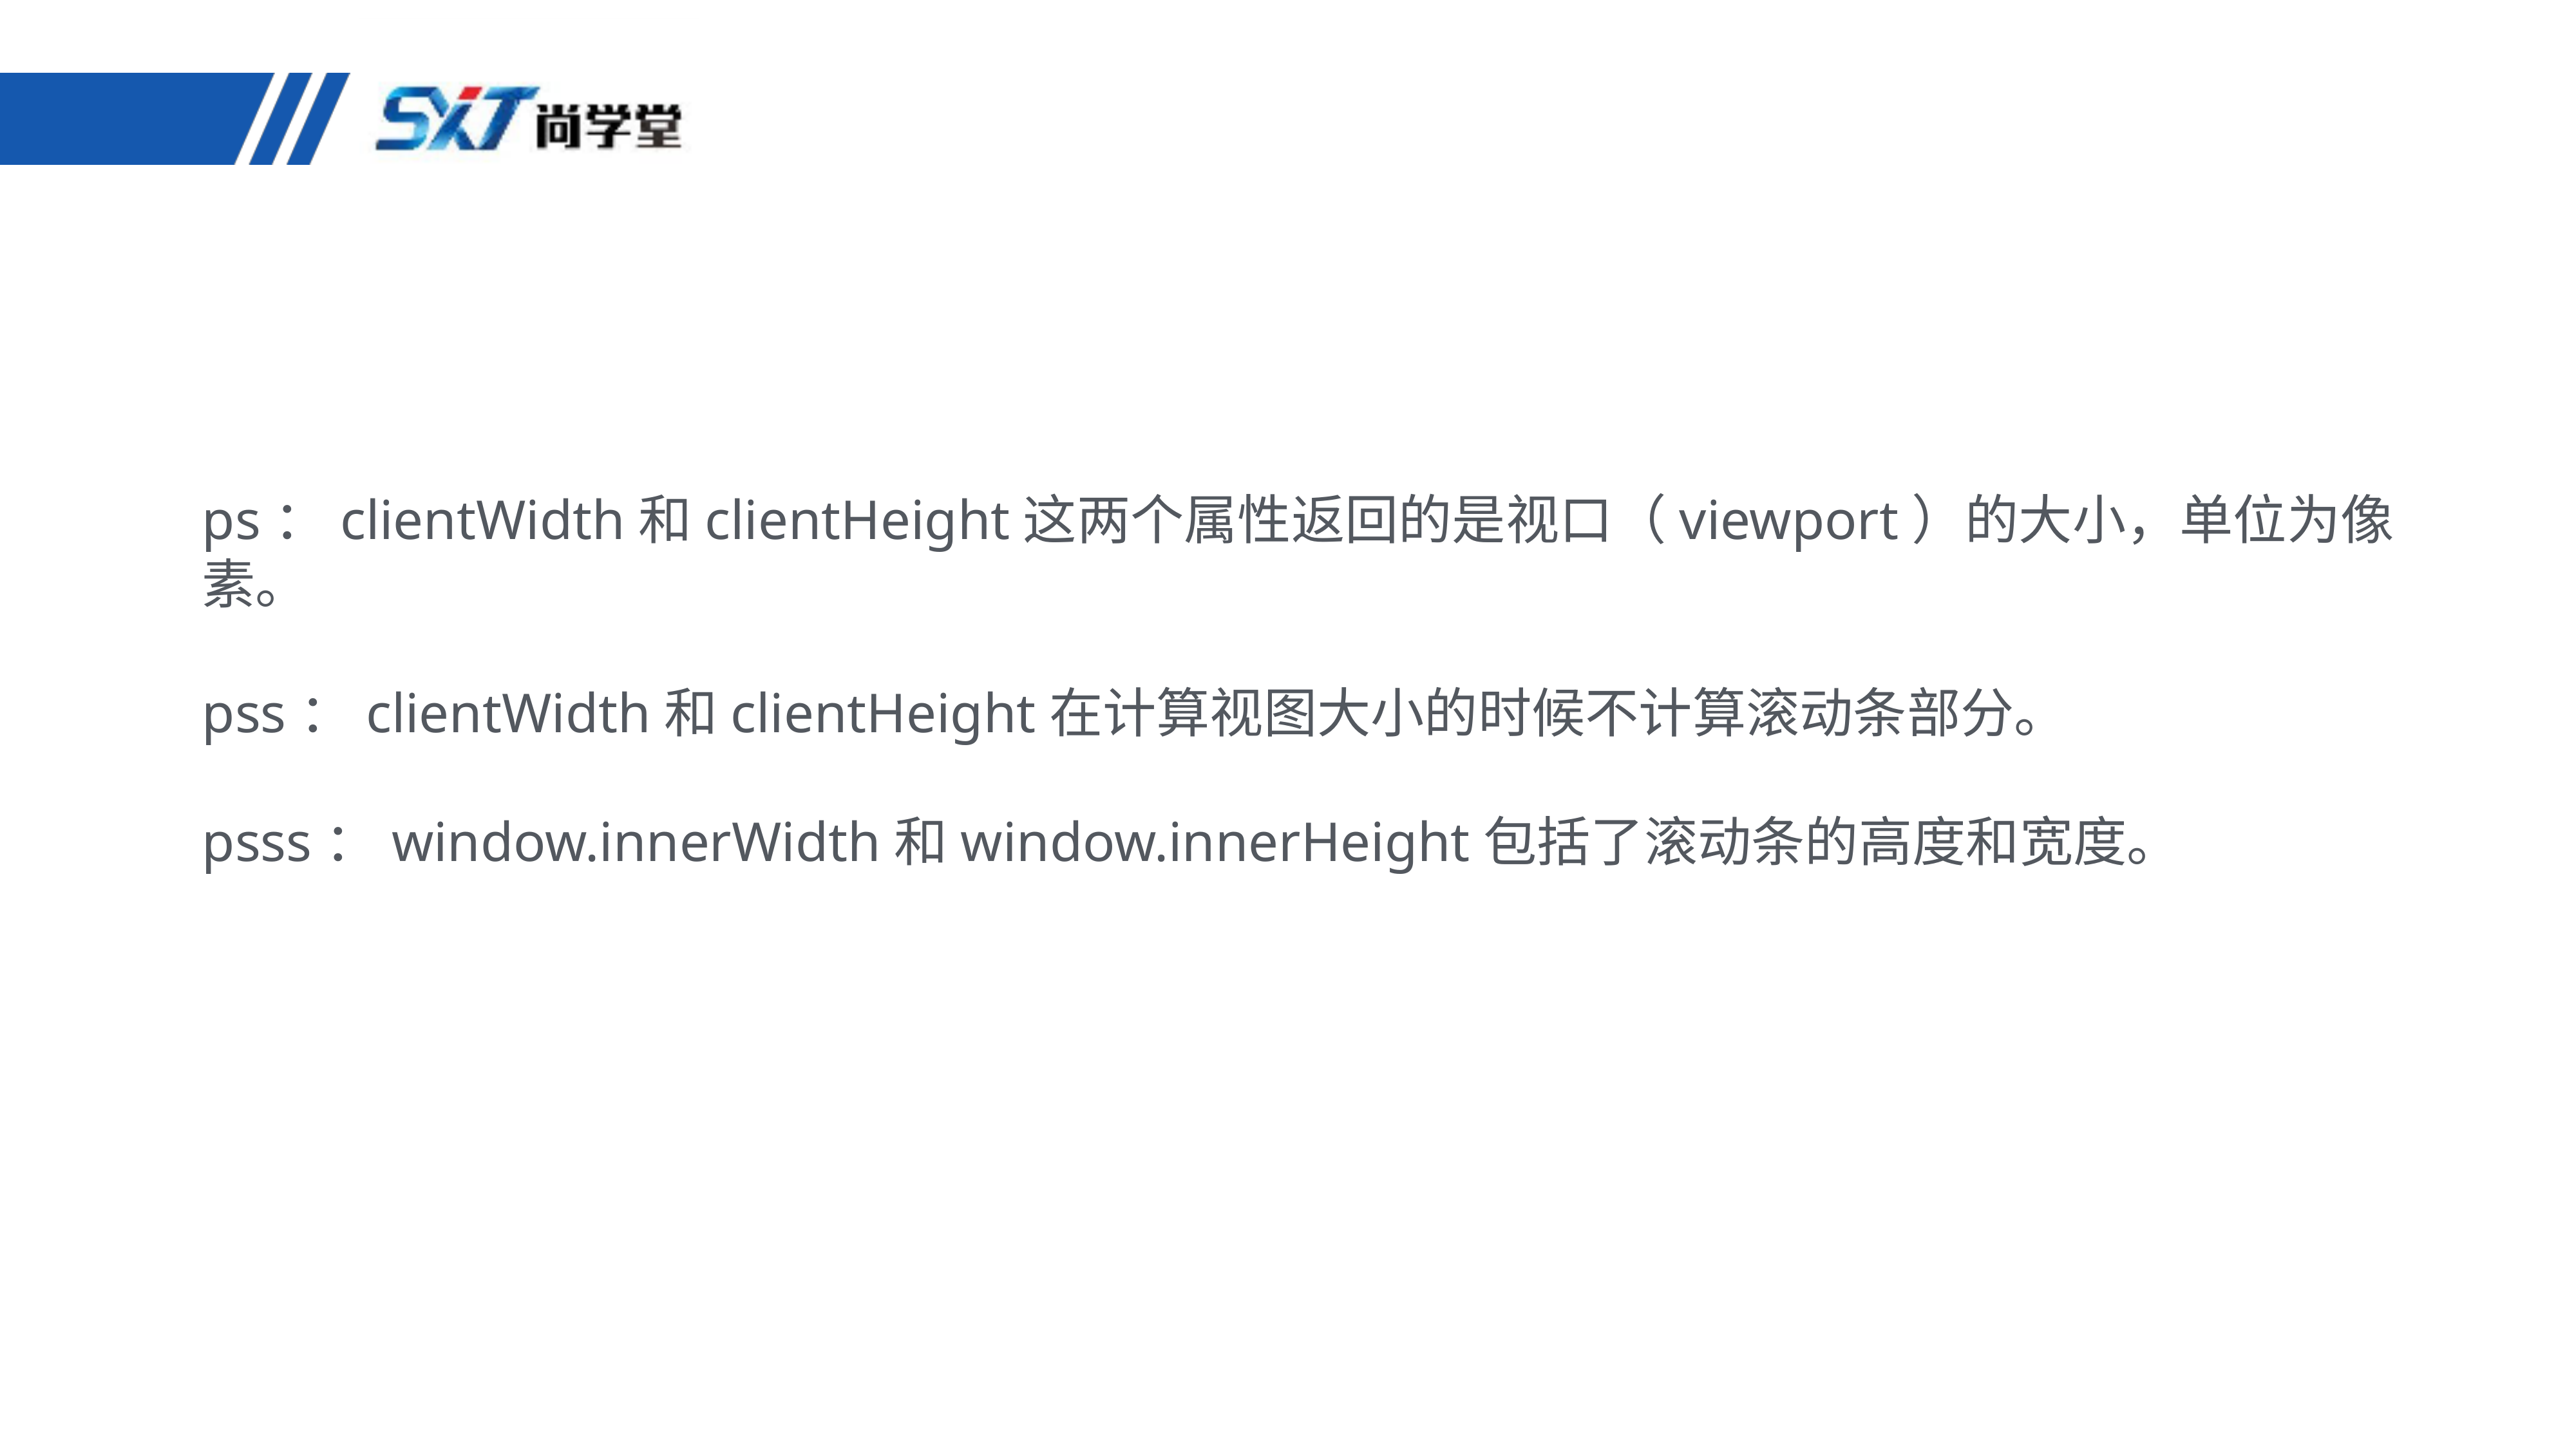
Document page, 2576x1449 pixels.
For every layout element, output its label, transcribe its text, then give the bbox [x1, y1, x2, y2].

picture [0, 73, 350, 165]
picture [359, 17, 699, 242]
text_box ps：clientWidth和clientHeight这两个属性返回的是视口（viewport）的大小，单位为像素。 pss：clientWidth和clientHeight在计算视图大小的时候不计算滚动条部分。 psss：window.innerWidth和window.innerHeight包括了滚动条的高度和宽度。 [192, 481, 2414, 969]
